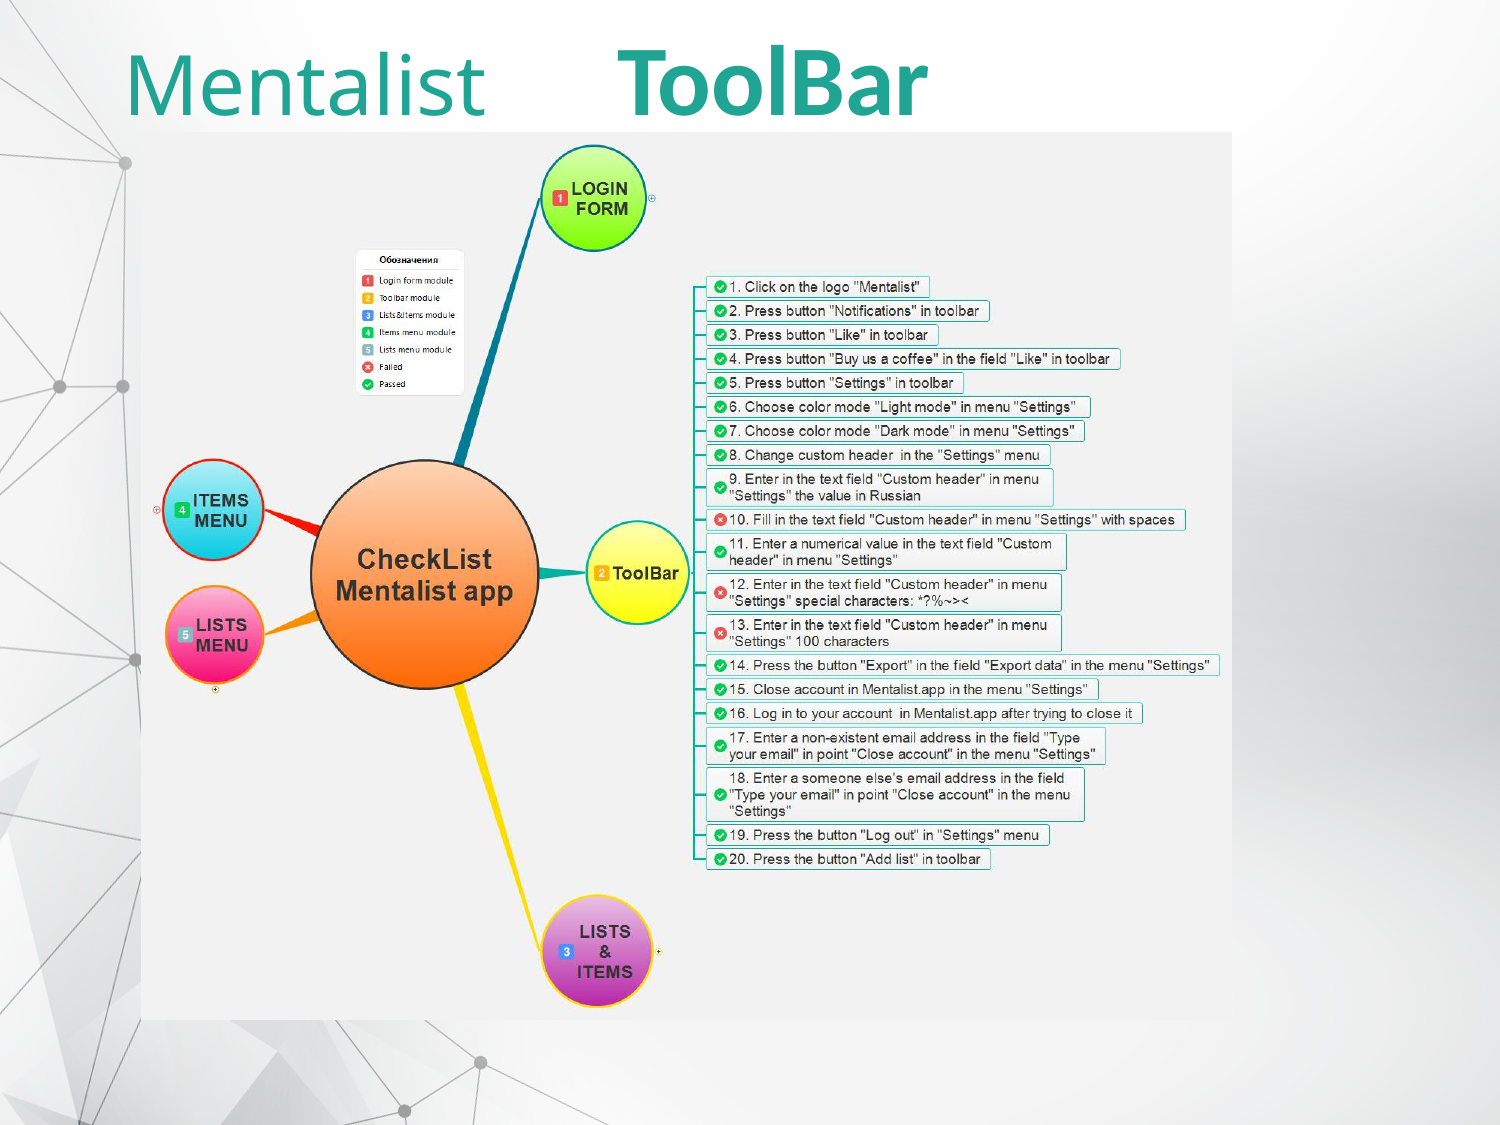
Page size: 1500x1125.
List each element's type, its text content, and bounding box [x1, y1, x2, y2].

picture [0, 0, 1500, 1125]
title Mentalist ToolBar [108, 0, 1395, 167]
